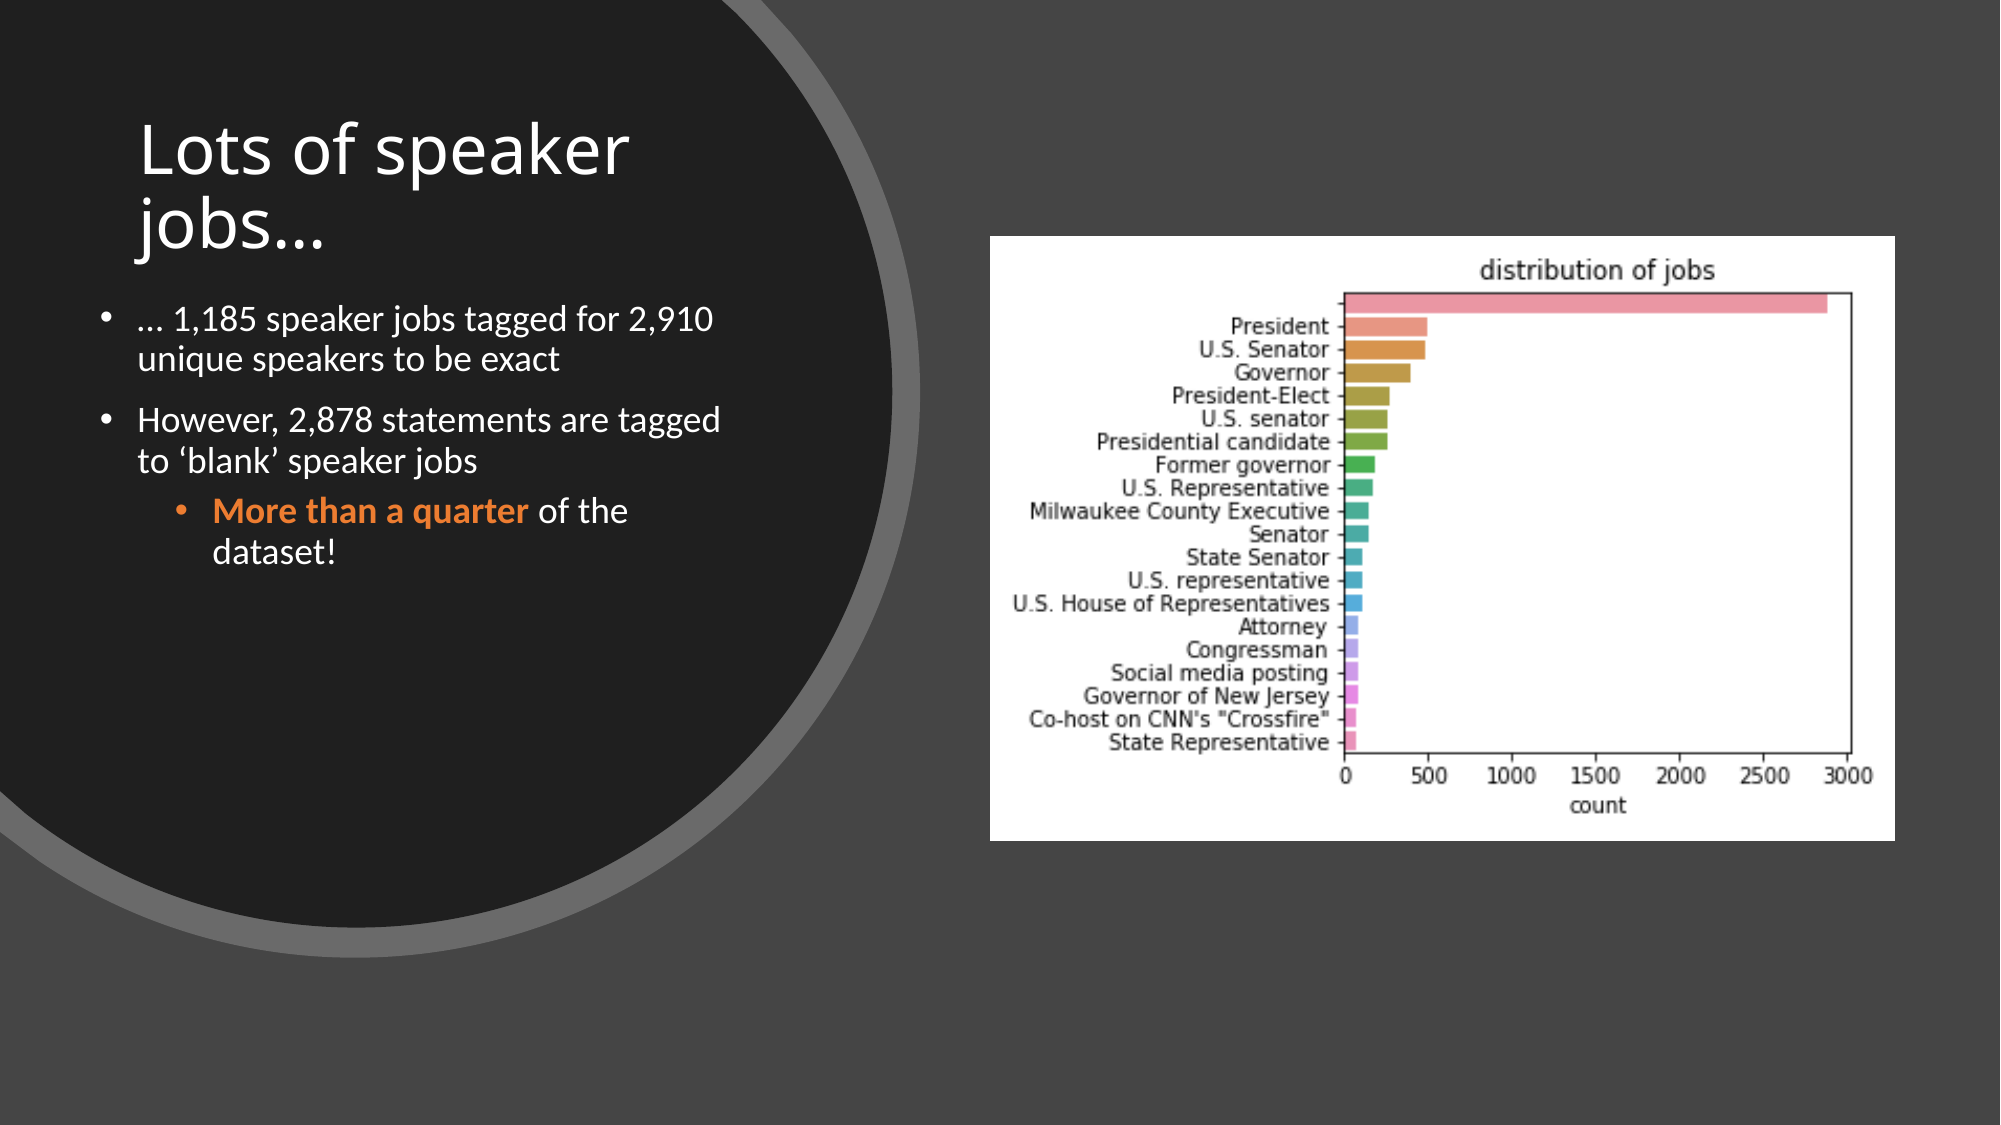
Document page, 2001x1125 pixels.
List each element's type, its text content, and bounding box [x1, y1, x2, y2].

text_box [0, 0, 894, 929]
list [990, 236, 1895, 841]
text_box [0, 0, 922, 959]
list … 1,185 speaker jobs tagged for 2,910 unique speakers to be exact However, 2,878 statements are tagged to ‘blank’ speaker jobs More than a quarter of the dataset! [85, 291, 752, 743]
title Lots of speaker jobs… [123, 103, 790, 275]
